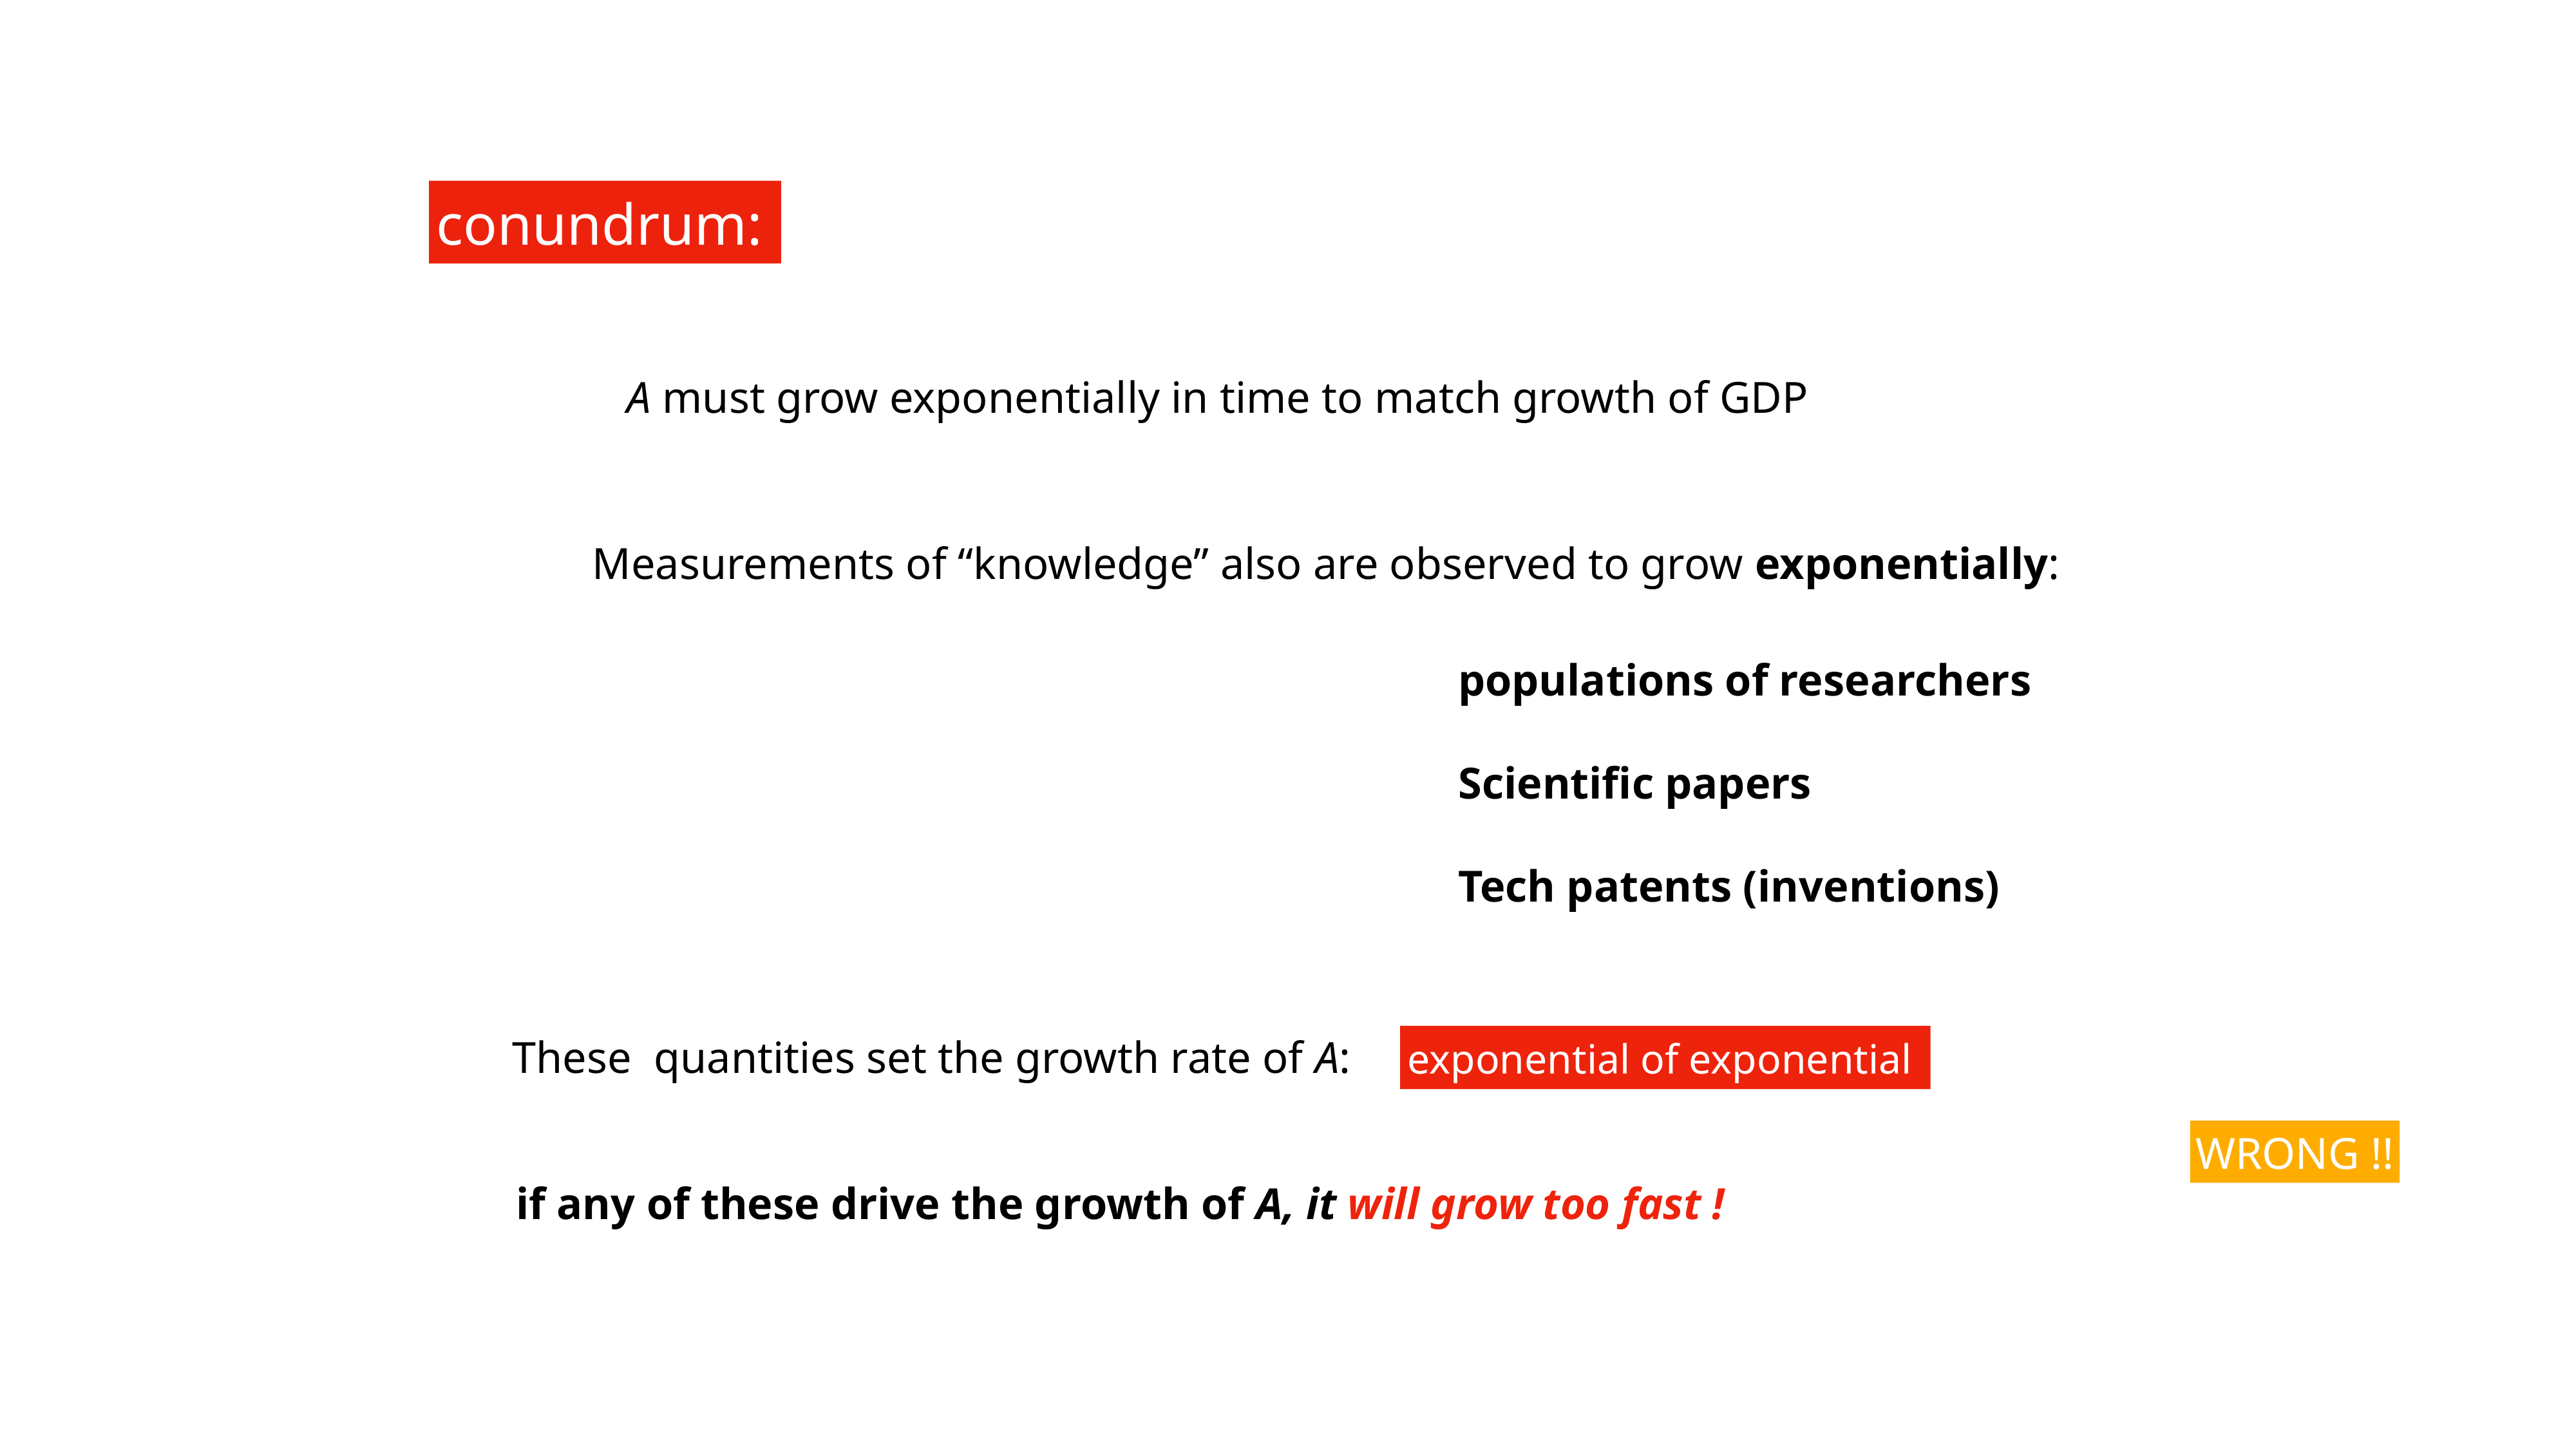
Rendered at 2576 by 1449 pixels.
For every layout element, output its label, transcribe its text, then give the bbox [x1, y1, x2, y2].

text_box populations of researchers Scientific papers Tech patents (inventions) [1450, 645, 2040, 918]
text_box conundrum: [429, 180, 781, 264]
text_box if any of these drive the growth of A, it will grow too fast ! [509, 1169, 1732, 1236]
text_box Measurements of “knowledge” also are observed to grow exponentially: [584, 528, 2068, 596]
text_box WRONG !! [2190, 1121, 2400, 1183]
text_box These quantities set the growth rate of A: [504, 1022, 1359, 1089]
text_box A must grow exponentially in time to match growth of GDP [620, 363, 1817, 430]
text_box exponential of exponential [1400, 1025, 1931, 1090]
